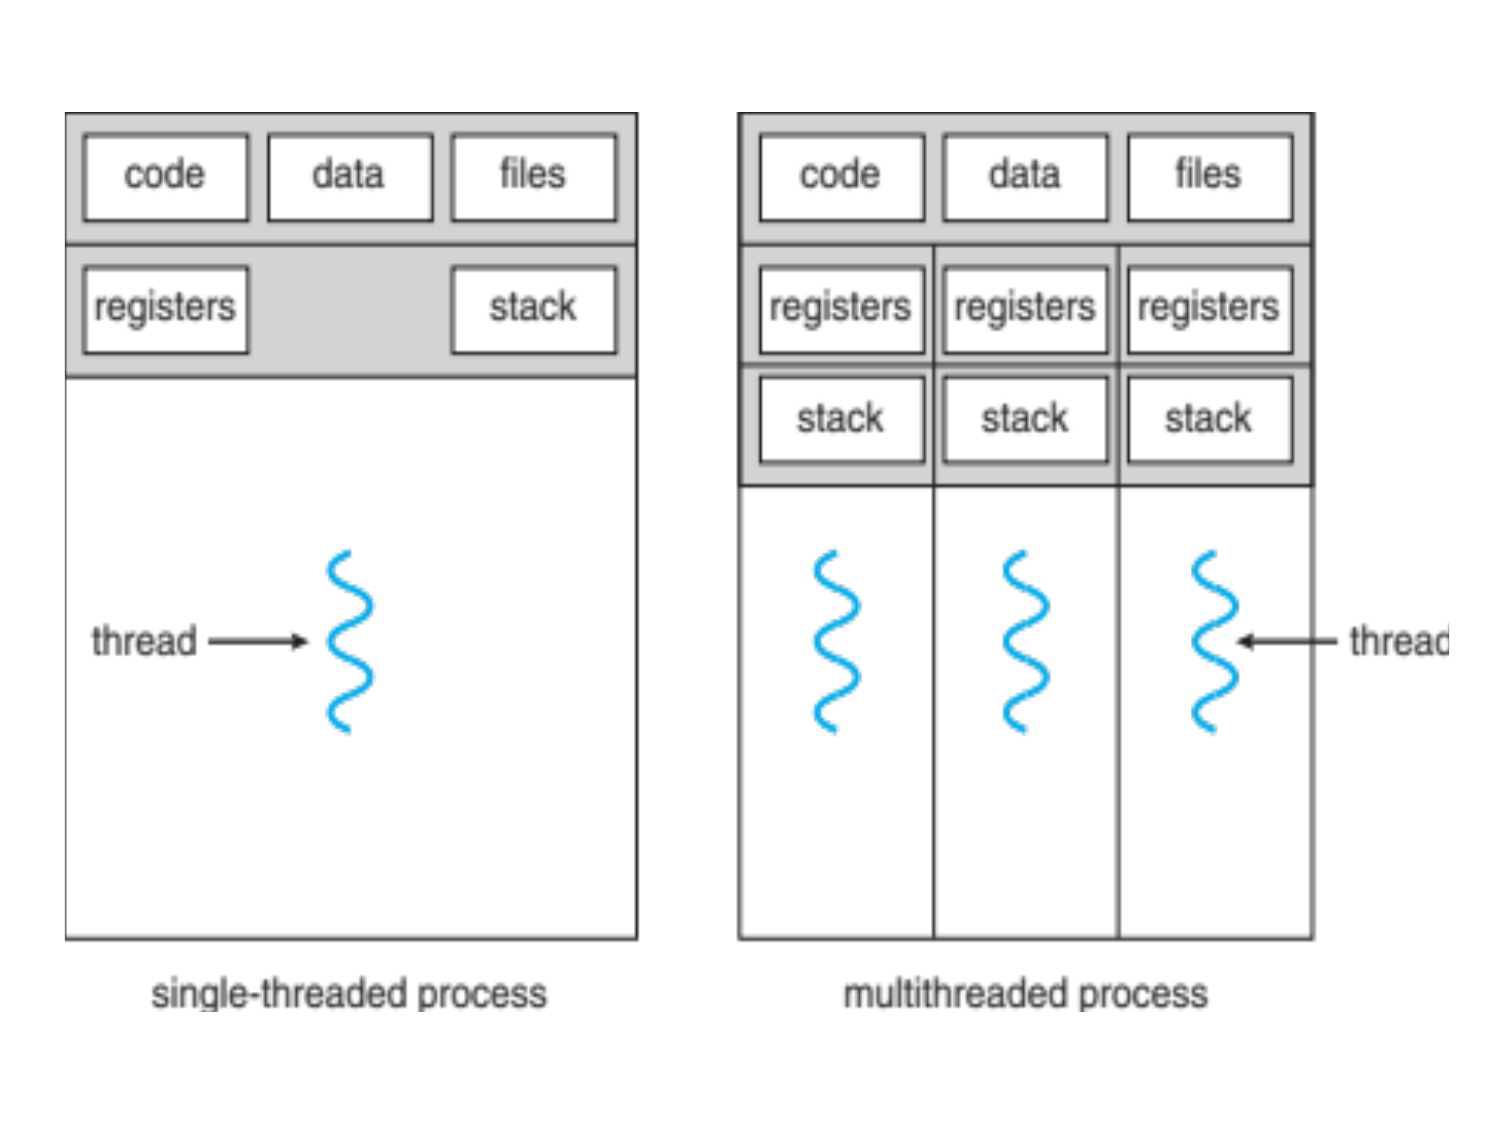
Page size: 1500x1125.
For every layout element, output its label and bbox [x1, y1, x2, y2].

picture [64, 112, 1450, 1012]
